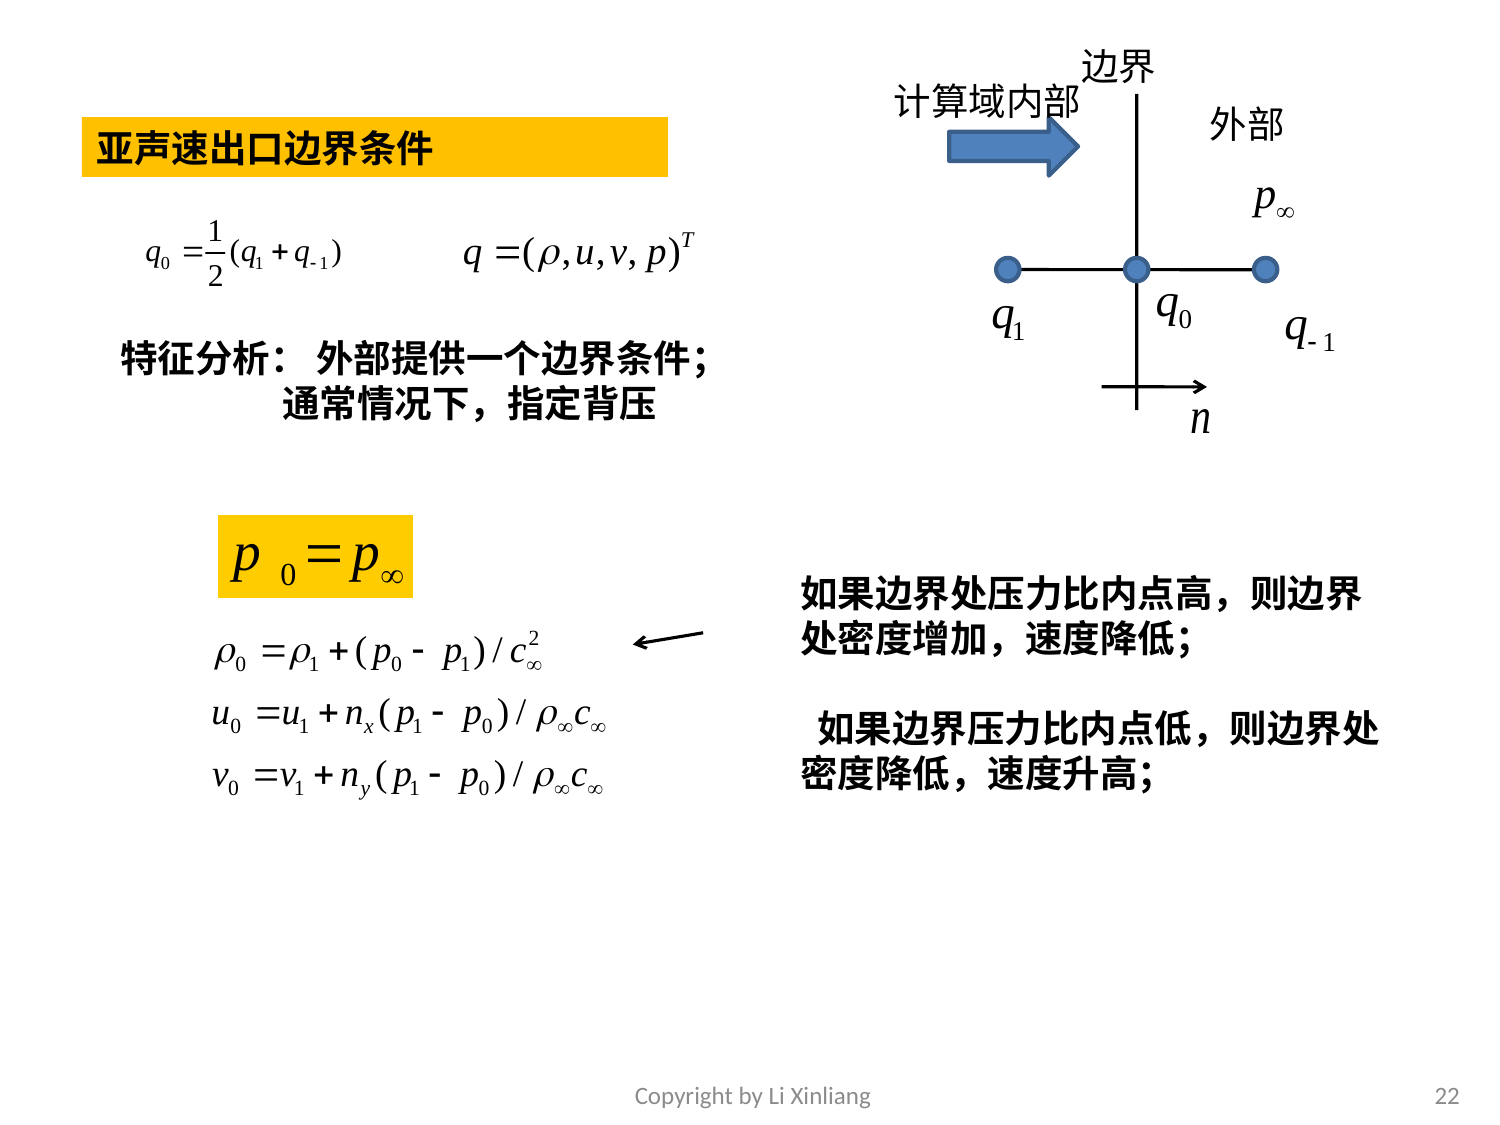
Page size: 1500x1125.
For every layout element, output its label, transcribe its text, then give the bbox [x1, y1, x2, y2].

text_box [1252, 261, 1280, 284]
text_box 外部 [1195, 93, 1430, 154]
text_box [1277, 292, 1344, 364]
text_box [1125, 277, 1143, 284]
text_box [994, 261, 1022, 279]
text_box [1241, 163, 1301, 231]
text_box 亚声速出口边界条件 [81, 117, 668, 177]
text_box [947, 130, 1081, 178]
text_box 边界 [1066, 35, 1219, 95]
text_box 如果边界处压力比内点高，则边界处密度增加，速度降低； 如果边界压力比内点低，则边界处密度降低，速度升高； [785, 562, 1407, 848]
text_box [1148, 269, 1200, 341]
text_box 特征分析： 外部提供一个边界条件； 通常情况下，指定背压 [105, 328, 879, 433]
text_box [1123, 261, 1151, 267]
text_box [1183, 386, 1219, 447]
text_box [632, 632, 704, 645]
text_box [206, 620, 616, 809]
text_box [456, 222, 705, 282]
slide_number 22 [1125, 1065, 1475, 1125]
footer Copyright by Li Xinliang [515, 1065, 991, 1125]
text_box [984, 280, 1032, 352]
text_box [218, 514, 413, 599]
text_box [140, 210, 348, 294]
text_box 计算域内部 [878, 70, 1102, 130]
